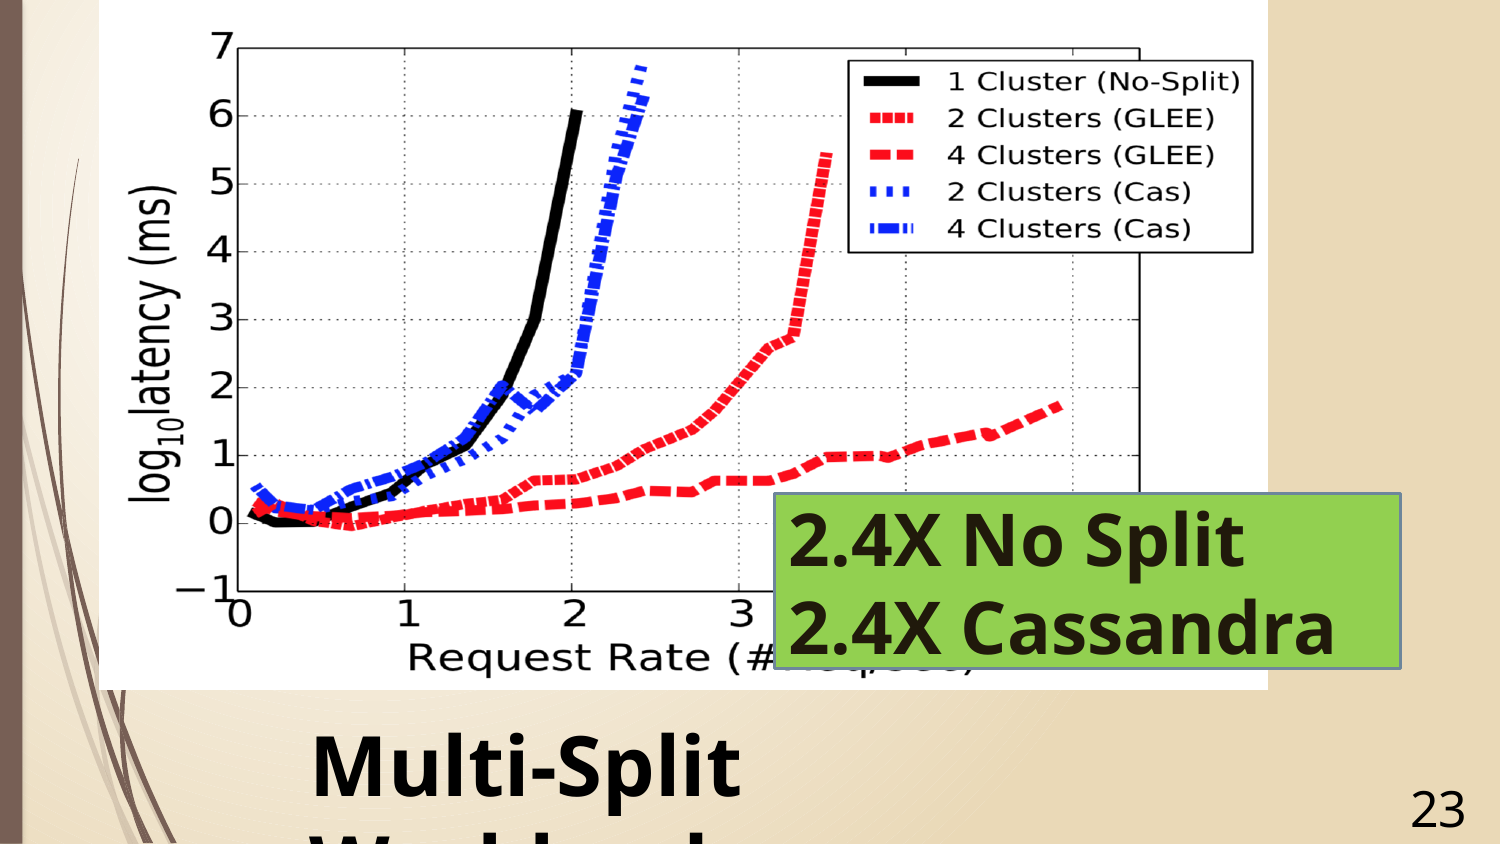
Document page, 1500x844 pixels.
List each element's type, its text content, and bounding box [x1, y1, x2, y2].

text_box 2.4X No Split 2.4X Cassandra [1271, 492, 1402, 670]
text_box 23 [1392, 762, 1483, 828]
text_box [99, 0, 1268, 780]
